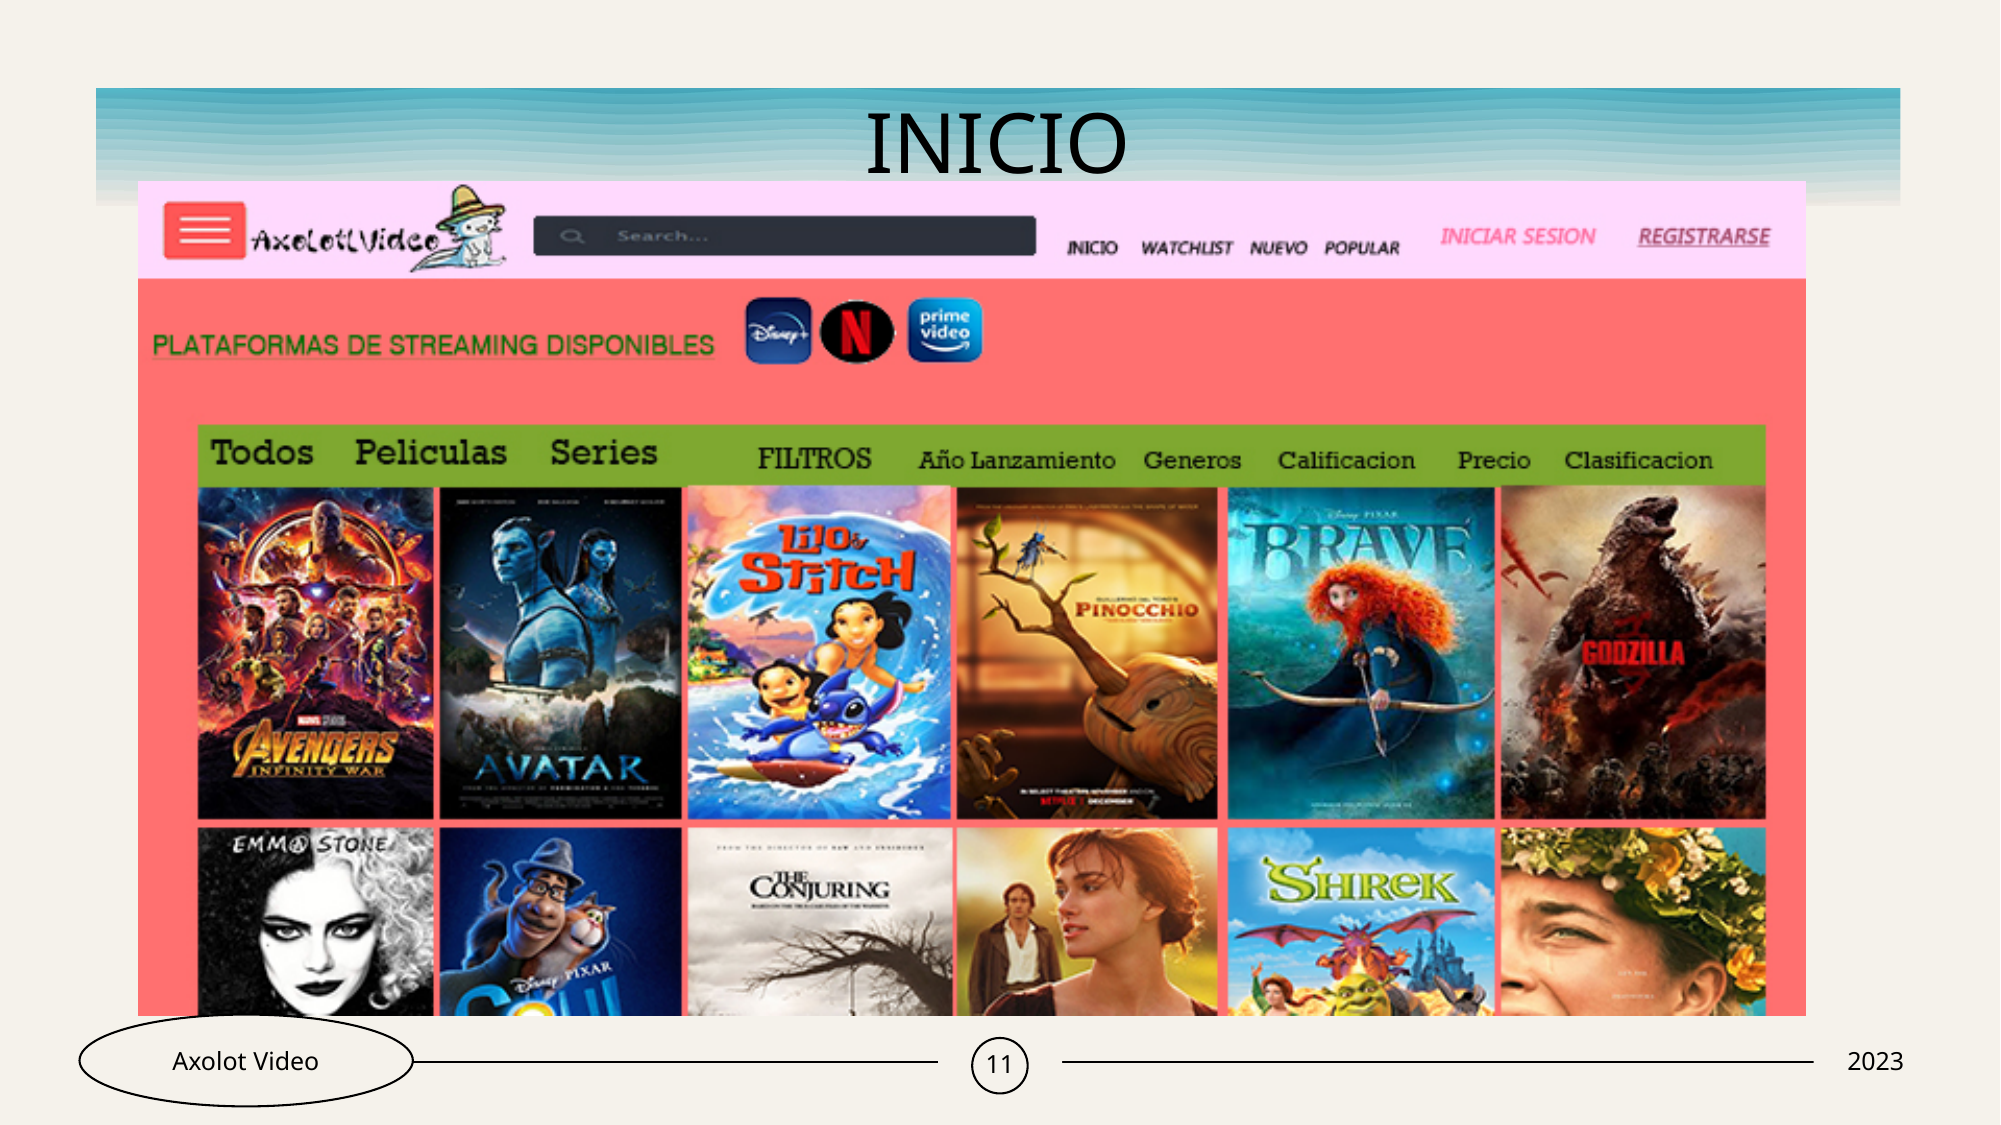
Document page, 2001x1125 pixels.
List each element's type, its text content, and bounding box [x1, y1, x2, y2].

slide_number 11 [971, 1036, 1029, 1095]
text_box Axolot Video [79, 1016, 413, 1107]
footer Axolot Video [79, 1064, 98, 1083]
footer Axolot Video [79, 1038, 98, 1057]
title Inicio [96, 88, 1901, 206]
slide_number 2023 [1813, 1038, 1938, 1083]
picture [138, 181, 1806, 1016]
